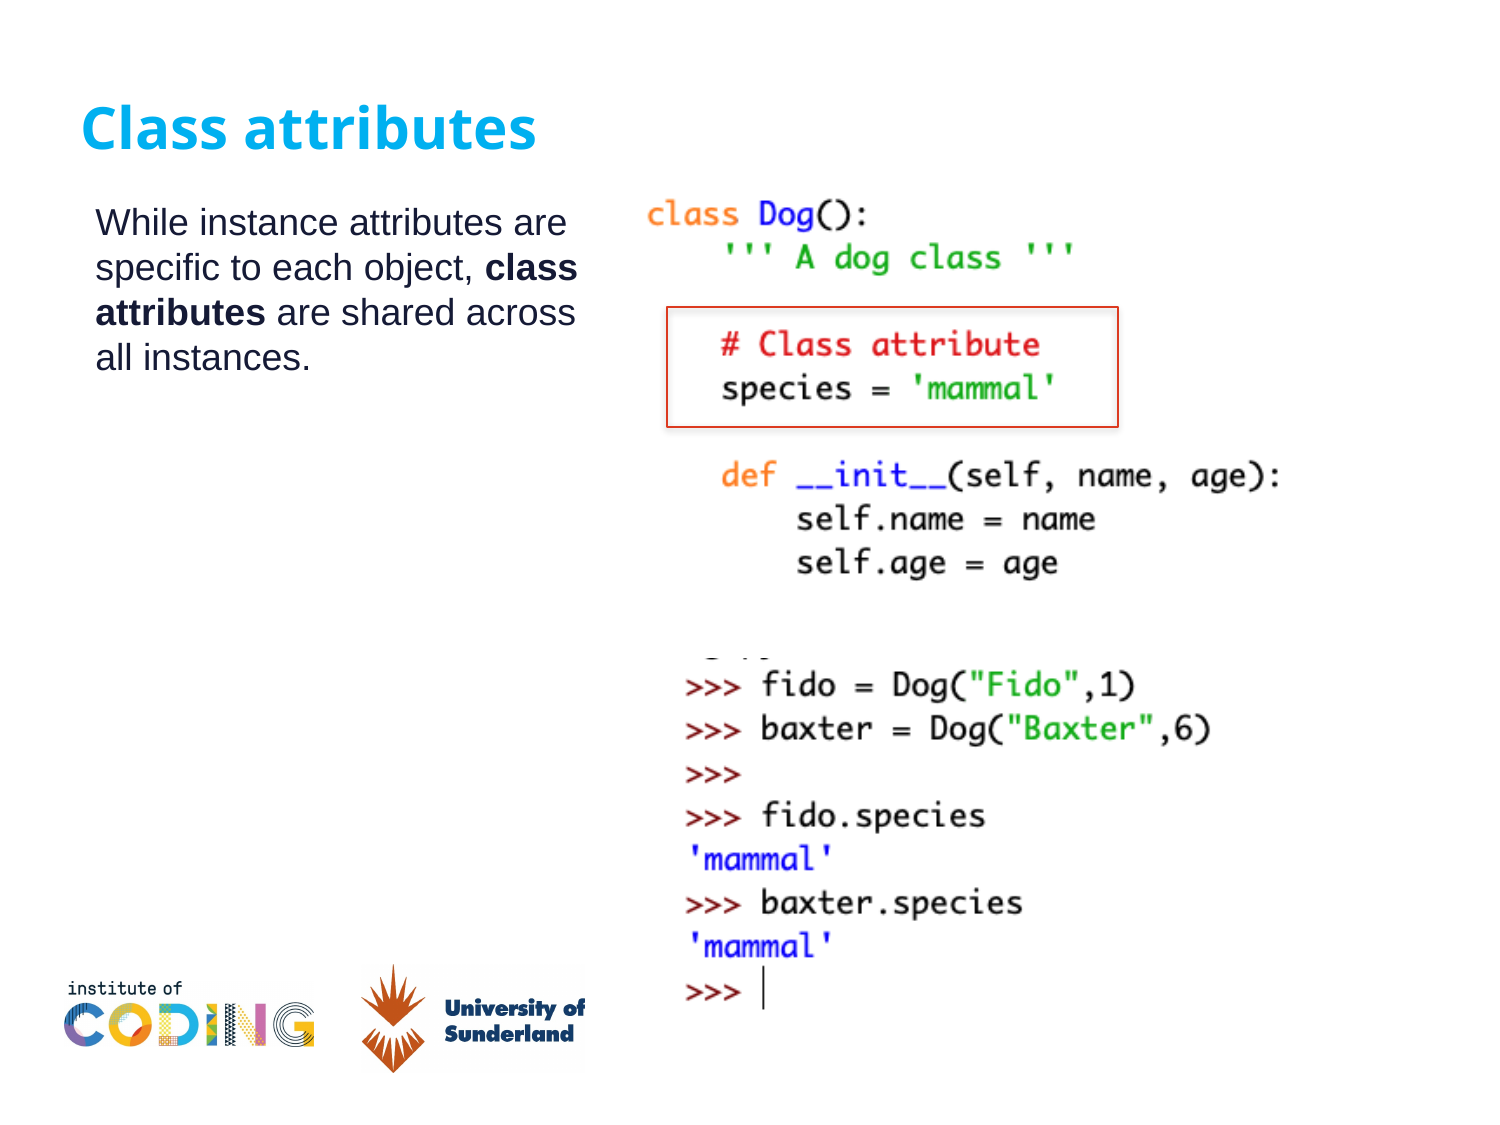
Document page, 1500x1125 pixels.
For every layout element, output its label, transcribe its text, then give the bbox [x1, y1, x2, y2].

text_box While instance attributes are specific to each object, class attributes are shared across all instances. [80, 190, 625, 386]
picture [361, 964, 585, 1073]
text_box Class attributes [80, 91, 1118, 279]
picture [643, 194, 1337, 1123]
picture [64, 981, 314, 1047]
